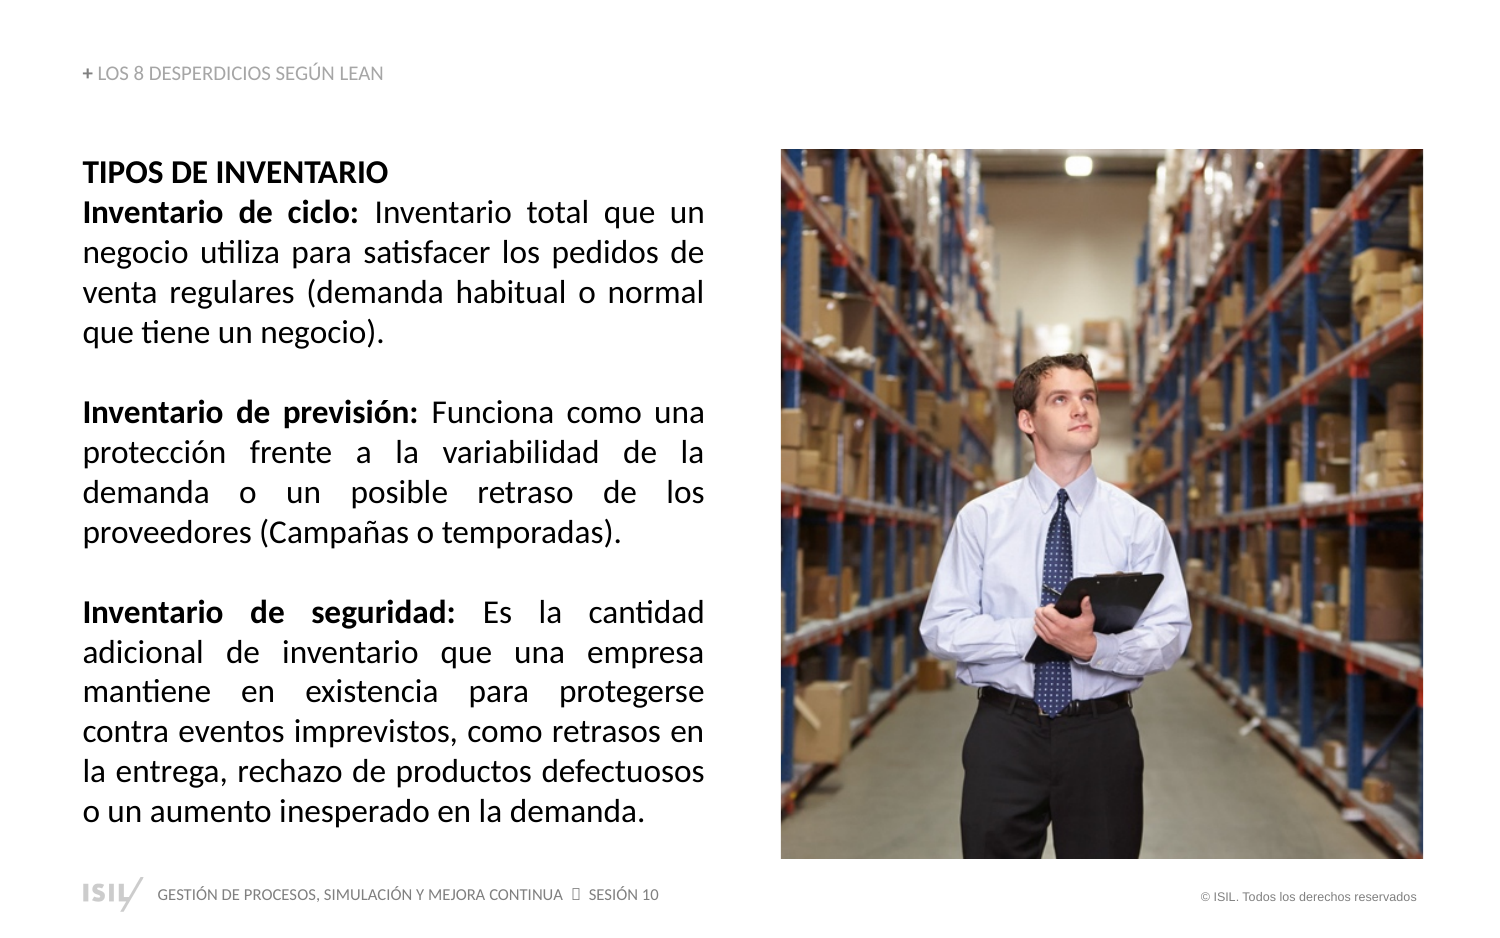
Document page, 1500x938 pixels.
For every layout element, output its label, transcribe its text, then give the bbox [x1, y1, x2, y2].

text_box TIPOS DE INVENTARIO Inventario de ciclo: Inventario total que un negocio utiliza para satisfacer los pedidos de venta regulares (demanda habitual o normal que tiene un negocio). Inventario de previsión: Funciona como una protección frente a la variabilidad de la demanda o un posible retraso de los proveedores (Campañas o temporadas). Inventario de seguridad: Es la cantidad adicional de inventario que una empresa mantiene en existencia para protegerse contra eventos imprevistos, como retrasos en la entrega, rechazo de productos defectuosos o un aumento inesperado en la demanda. [82, 150, 706, 830]
text_box + LOS 8 DESPERDICIOS SEGÚN LEAN [82, 62, 482, 85]
picture [780, 149, 1424, 859]
